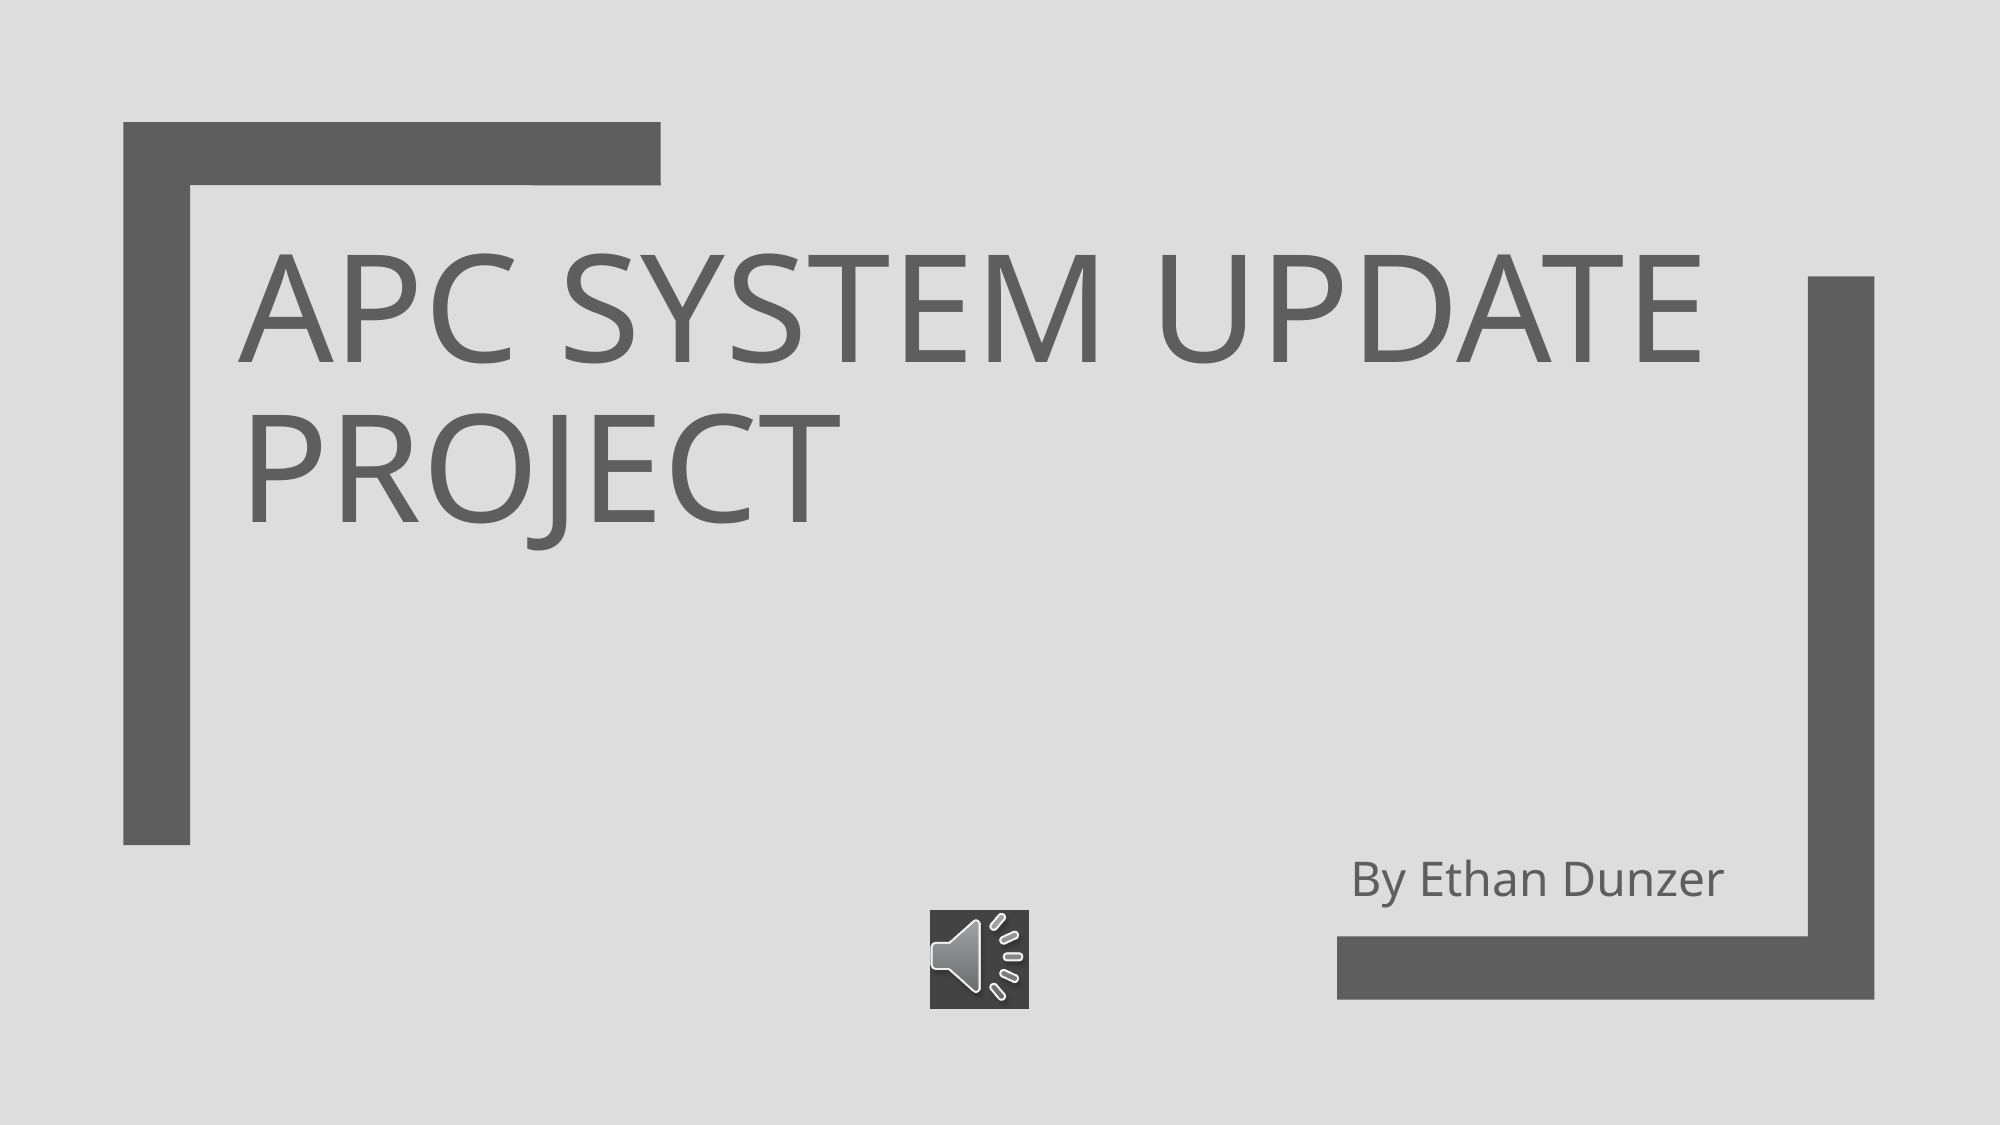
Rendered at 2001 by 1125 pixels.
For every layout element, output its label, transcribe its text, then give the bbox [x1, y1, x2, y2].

picture [929, 909, 1030, 1010]
title APC system update project [223, 215, 1777, 563]
subtitle By Ethan Dunzer [1297, 834, 1779, 921]
